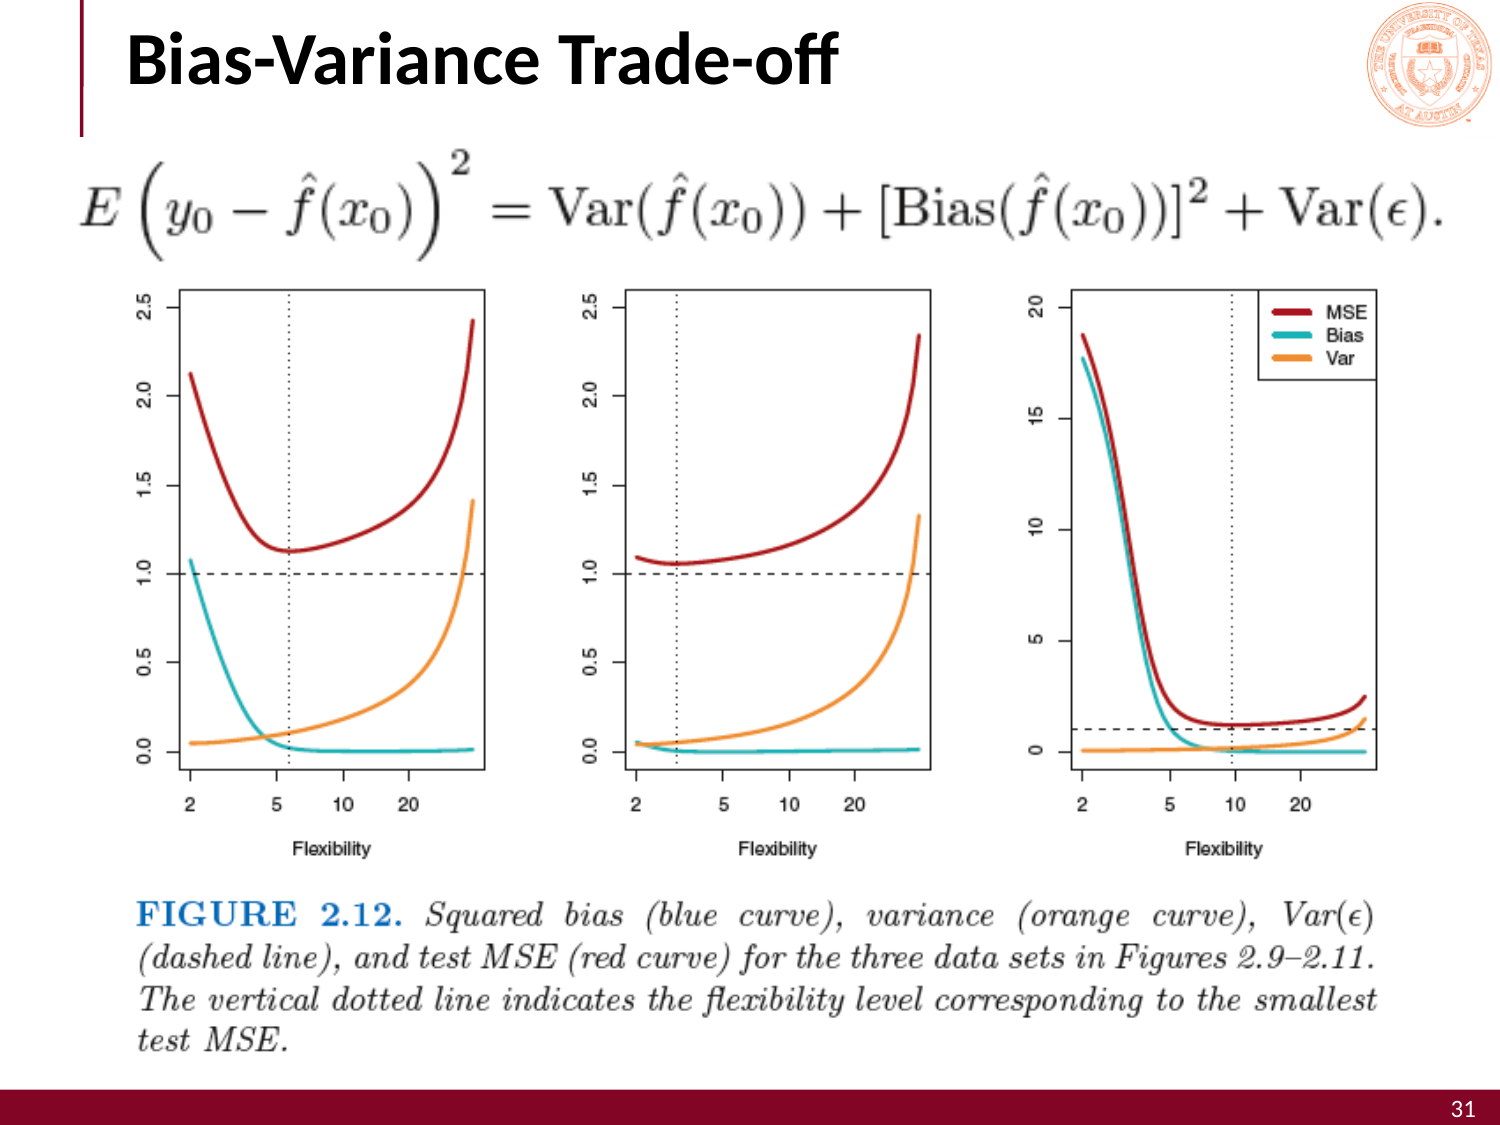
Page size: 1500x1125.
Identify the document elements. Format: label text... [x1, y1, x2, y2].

title Bias-Variance Trade-off [111, 13, 1373, 97]
picture [42, 0, 1498, 1078]
slide_number 31 [1141, 1077, 1492, 1125]
